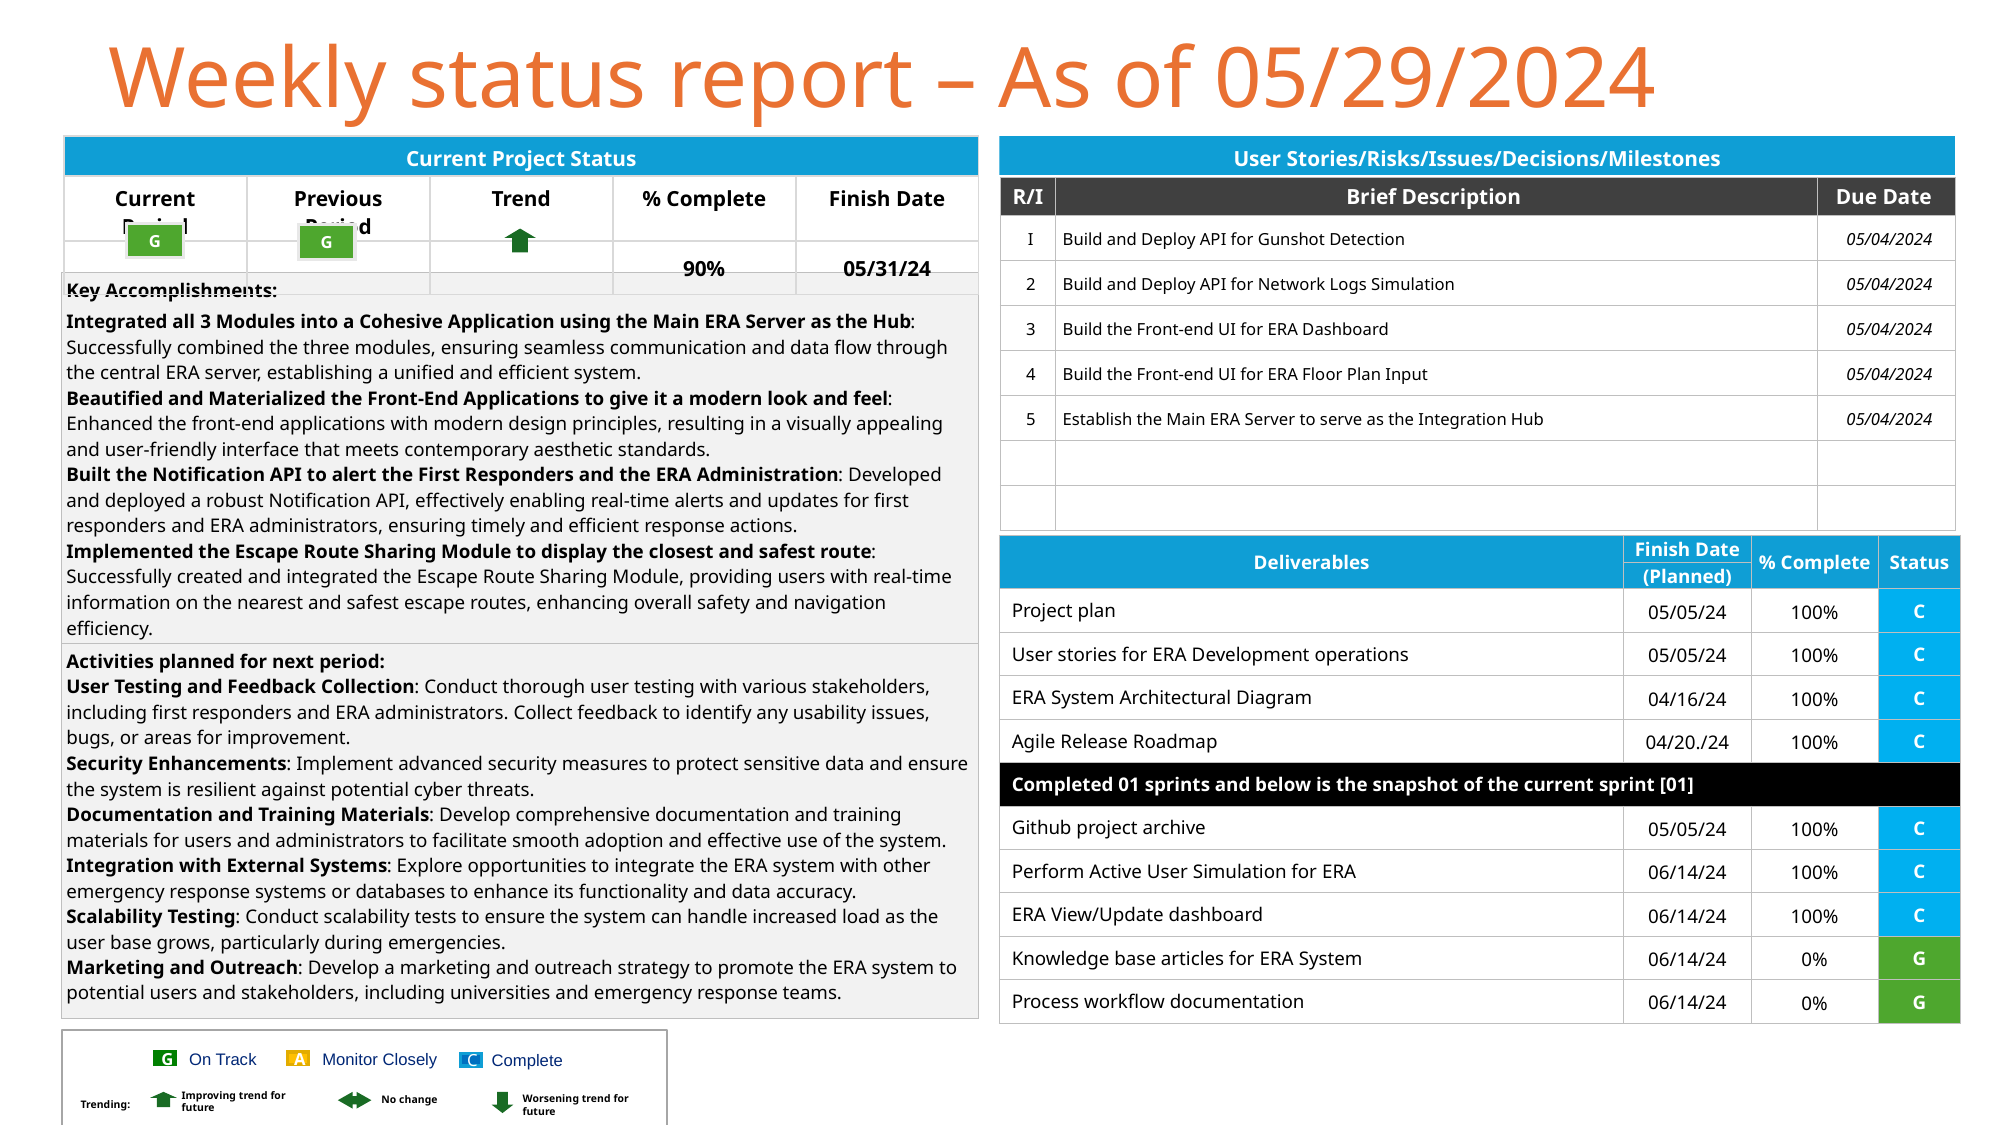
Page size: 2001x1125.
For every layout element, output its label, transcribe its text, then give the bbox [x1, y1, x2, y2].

table_header Status [1879, 536, 1960, 588]
table_cell 05/04/2024 [1818, 306, 1955, 350]
table_cell Finish Date [797, 177, 978, 240]
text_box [61, 1029, 668, 1125]
table_header Deliverables [1000, 536, 1623, 588]
table_header Brief Description [1056, 178, 1817, 215]
table_header Current Project Status [65, 137, 978, 175]
table_cell 06/14/24 [1624, 980, 1751, 1023]
table_cell % Complete [614, 177, 795, 240]
table_cell C [1879, 676, 1960, 719]
table_cell Project plan [1000, 589, 1623, 632]
text_box G [297, 223, 357, 261]
table_cell Build the Front-end UI for ERA Floor Plan Input [1056, 351, 1817, 395]
table_cell [431, 242, 612, 294]
table_cell 04/20./24 [1624, 720, 1751, 762]
table_cell 0% [1752, 980, 1878, 1023]
table_cell User stories for ERA Development operations [1000, 633, 1623, 675]
table_cell [248, 242, 429, 294]
table_header Activities planned for next period: User Testing and Feedback Collection: Conduct thorough user testing with various stakeholders, including first responders and ERA administrators. Collect feedback to identify any usability issues, bugs, or areas for improvement. Security Enhancements: Implement advanced security measures to protect sensitive data and ensure the system is resilient against potential cyber threats. Documentation and Training Materials: Develop comprehensive documentation and training materials for users and administrators to facilitate smooth adoption and effective use of the system. Integration with External Systems: Explore opportunities to integrate the ERA system with other emergency response systems or databases to enhance its functionality and data accuracy. Scalability Testing: Conduct scalability tests to ensure the system can handle increased load as the user base grows, particularly during emergencies. Marketing and Outreach: Develop a marketing and outreach strategy to promote the ERA system to potential users and stakeholders, including universities and emergency response teams. [62, 644, 978, 1018]
table_cell C [1879, 720, 1960, 762]
table_cell G [1879, 937, 1960, 979]
table_header R/I [1001, 178, 1055, 215]
table_cell Build and Deploy API for Network Logs Simulation [1056, 261, 1817, 305]
table_cell 06/14/24 [1624, 937, 1751, 979]
table_cell 5 [1001, 396, 1055, 440]
table_cell C [1879, 850, 1960, 892]
table_cell 05/05/24 [1624, 633, 1751, 675]
title Weekly status report – As of 05/29/2024 [93, 28, 1907, 165]
table_cell 100% [1752, 589, 1878, 632]
table_cell Process workflow documentation [1000, 980, 1623, 1023]
table_cell Establish the Main ERA Server to serve as the Integration Hub [1056, 396, 1817, 440]
table_cell 05/04/2024 [1818, 396, 1955, 440]
text_box G [125, 222, 185, 259]
table_cell C [1879, 633, 1960, 675]
table_cell [1001, 441, 1055, 485]
table_cell [1056, 486, 1817, 530]
table_cell Build and Deploy API for Gunshot Detection [1056, 216, 1817, 260]
table_cell 2 [1001, 261, 1055, 305]
text_box User Stories/Risks/Issues/Decisions/Milestones [999, 136, 1955, 175]
table_cell Knowledge base articles for ERA System [1000, 937, 1623, 979]
table_cell (Planned) [1624, 563, 1751, 588]
table_cell 05/04/2024 [1818, 261, 1955, 305]
table_cell 100% [1752, 720, 1878, 762]
table_cell Previous Period [248, 177, 429, 240]
table_cell Github project archive [1000, 807, 1623, 849]
table_cell I [1001, 216, 1055, 260]
table_cell 05/04/2024 [1818, 351, 1955, 395]
table_cell 100% [1752, 807, 1878, 849]
table_cell Current Period [65, 177, 246, 240]
table_cell G [1879, 980, 1960, 1023]
table_cell 05/31/24 [797, 242, 978, 294]
table_cell 0% [1752, 937, 1878, 979]
table_cell C [1879, 807, 1960, 849]
table_cell C [1879, 589, 1960, 632]
table_cell C [1879, 893, 1960, 936]
table_cell 06/14/24 [1624, 893, 1751, 936]
table_cell ERA View/Update dashboard [1000, 893, 1623, 936]
table_header % Complete [1752, 536, 1878, 588]
table_cell 3 [1001, 306, 1055, 350]
table_cell 100% [1752, 676, 1878, 719]
table_cell 100% [1752, 633, 1878, 675]
table_cell Perform Active User Simulation for ERA [1000, 850, 1623, 892]
table_cell 90% [614, 242, 795, 294]
table_cell Trend [431, 177, 612, 240]
table_header Key Accomplishments: Integrated all 3 Modules into a Cohesive Application using the Main ERA Server as the Hub: Successfully combined the three modules, ensuring seamless communication and data flow through the central ERA server, establishing a unified and efficient system. Beautified and Materialized the Front-End Applications to give it a modern look and feel: Enhanced the front-end applications with modern design principles, resulting in a visually appealing and user-friendly interface that meets contemporary aesthetic standards. Built the Notification API to alert the First Responders and the ERA Administration: Developed and deployed a robust Notification API, effectively enabling real-time alerts and updates for first responders and ERA administrators, ensuring timely and efficient response actions. Implemented the Escape Route Sharing Module to display the closest and safest route: Successfully created and integrated the Escape Route Sharing Module, providing users with real-time information on the nearest and safest escape routes, enhancing overall safety and navigation efficiency. [62, 295, 978, 643]
table_cell [1056, 441, 1817, 485]
table_cell [1818, 486, 1955, 530]
table_cell [1001, 486, 1055, 530]
table_cell Completed 01 sprints and below is the snapshot of the current sprint [01] [1000, 763, 1960, 806]
text_box [504, 228, 536, 253]
table_header Finish Date [1624, 536, 1751, 562]
table_cell 06/14/24 [1624, 850, 1751, 892]
table_cell 4 [1001, 351, 1055, 395]
table_cell [65, 242, 246, 294]
table_cell Build the Front-end UI for ERA Dashboard [1056, 306, 1817, 350]
table_cell [1818, 441, 1955, 485]
table_cell ERA System Architectural Diagram [1000, 676, 1623, 719]
table_cell 100% [1752, 850, 1878, 892]
table_cell 100% [1752, 893, 1878, 936]
table_cell Agile Release Roadmap [1000, 720, 1623, 762]
table_cell 05/04/2024 [1818, 216, 1955, 260]
table_cell 05/05/24 [1624, 589, 1751, 632]
table_cell 04/16/24 [1624, 676, 1751, 719]
table_header Due Date [1818, 178, 1955, 215]
table_cell 05/05/24 [1624, 807, 1751, 849]
